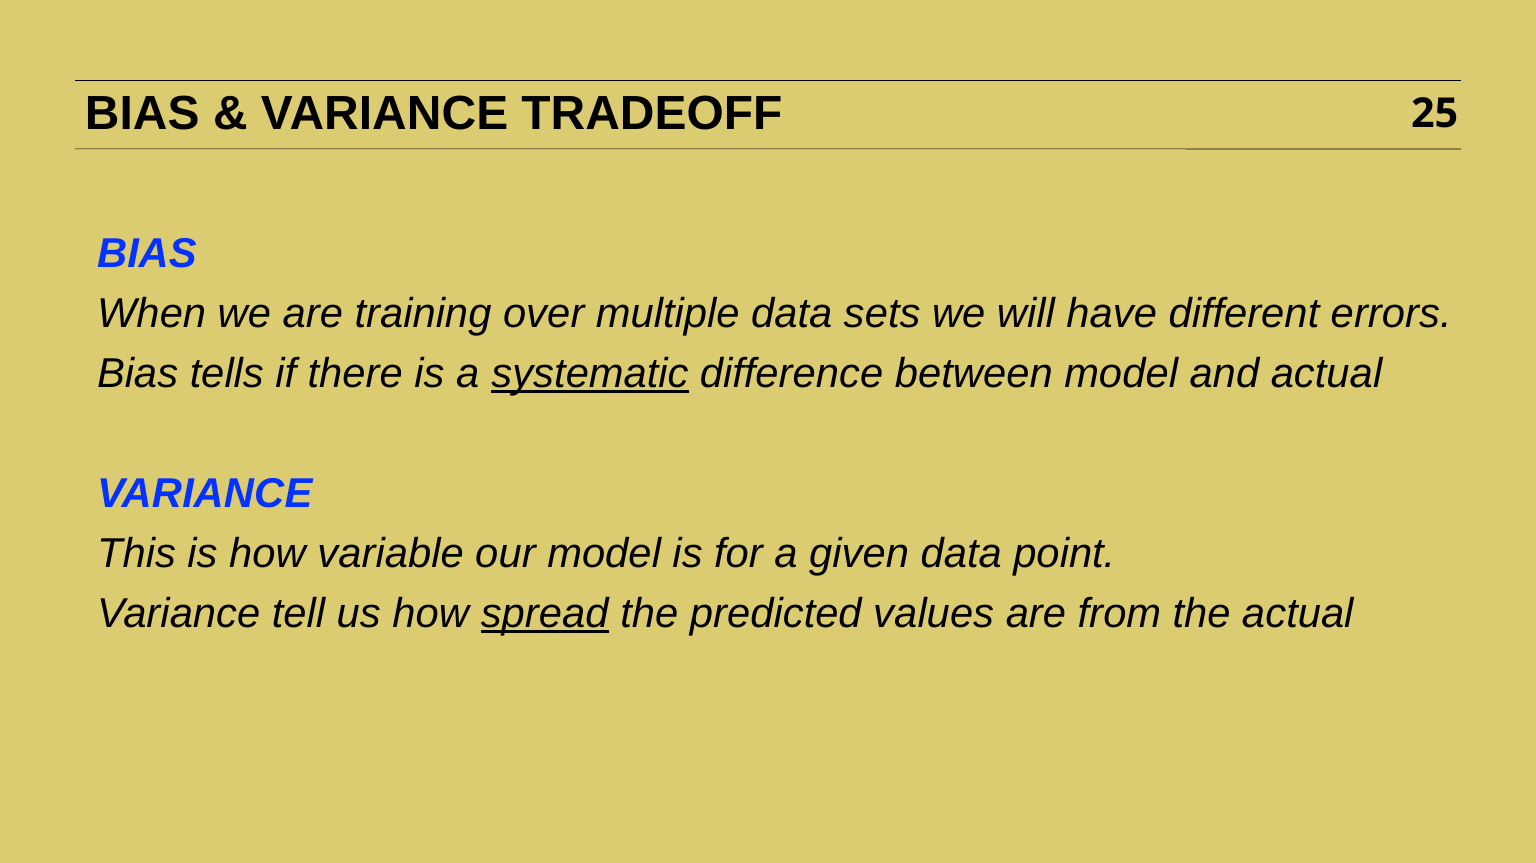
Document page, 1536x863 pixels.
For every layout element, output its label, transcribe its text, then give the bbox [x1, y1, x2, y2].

slide_number 25 [1410, 85, 1465, 144]
title BIAS & VARIANCE TRADEOFF [76, 82, 1369, 251]
text_box BIAS When we are training over multiple data sets we will have different errors. Bias tells if there is a systematic difference between model and actual VARIANCE This is how variable our model is for a given data point. Variance tell us how spread the predicted values are from the actual [89, 208, 1476, 644]
